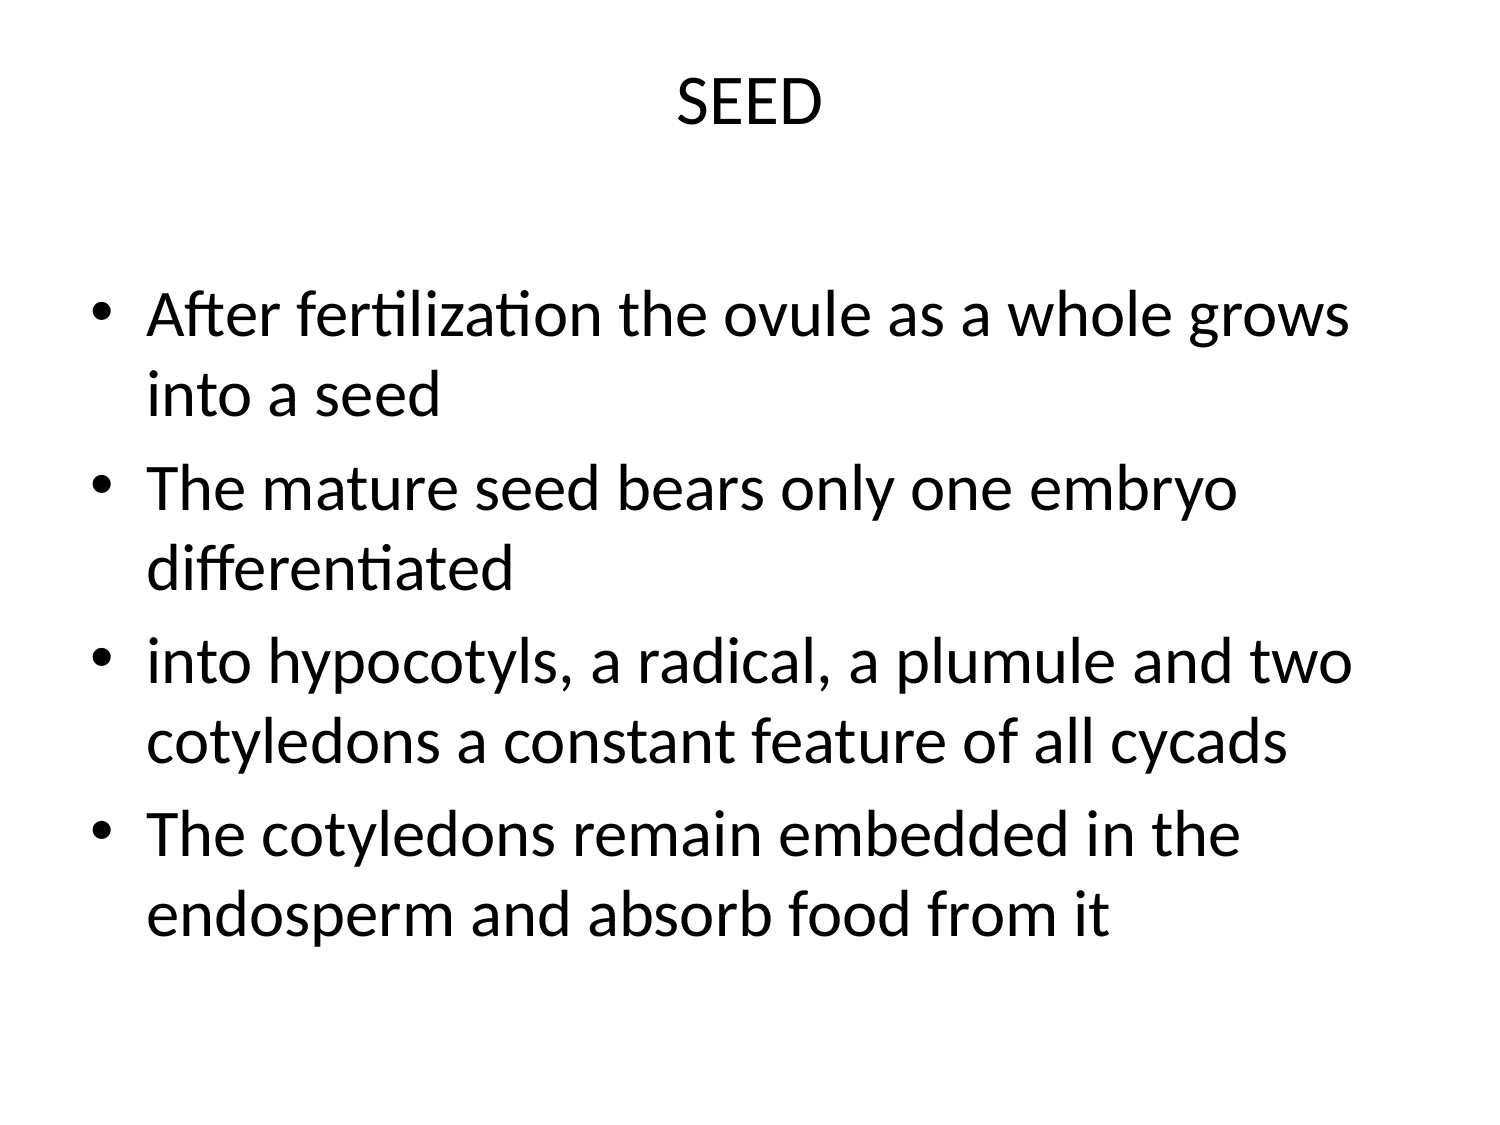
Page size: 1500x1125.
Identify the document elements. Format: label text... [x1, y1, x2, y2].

title SEED [75, 45, 1425, 233]
list After fertilization the ovule as a whole grows into a seed The mature seed bears only one embryo differentiated into hypocotyls, a radical, a plumule and two cotyledons a constant feature of all cycads The cotyledons remain embedded in the endosperm and absorb food from it [75, 262, 1425, 1005]
